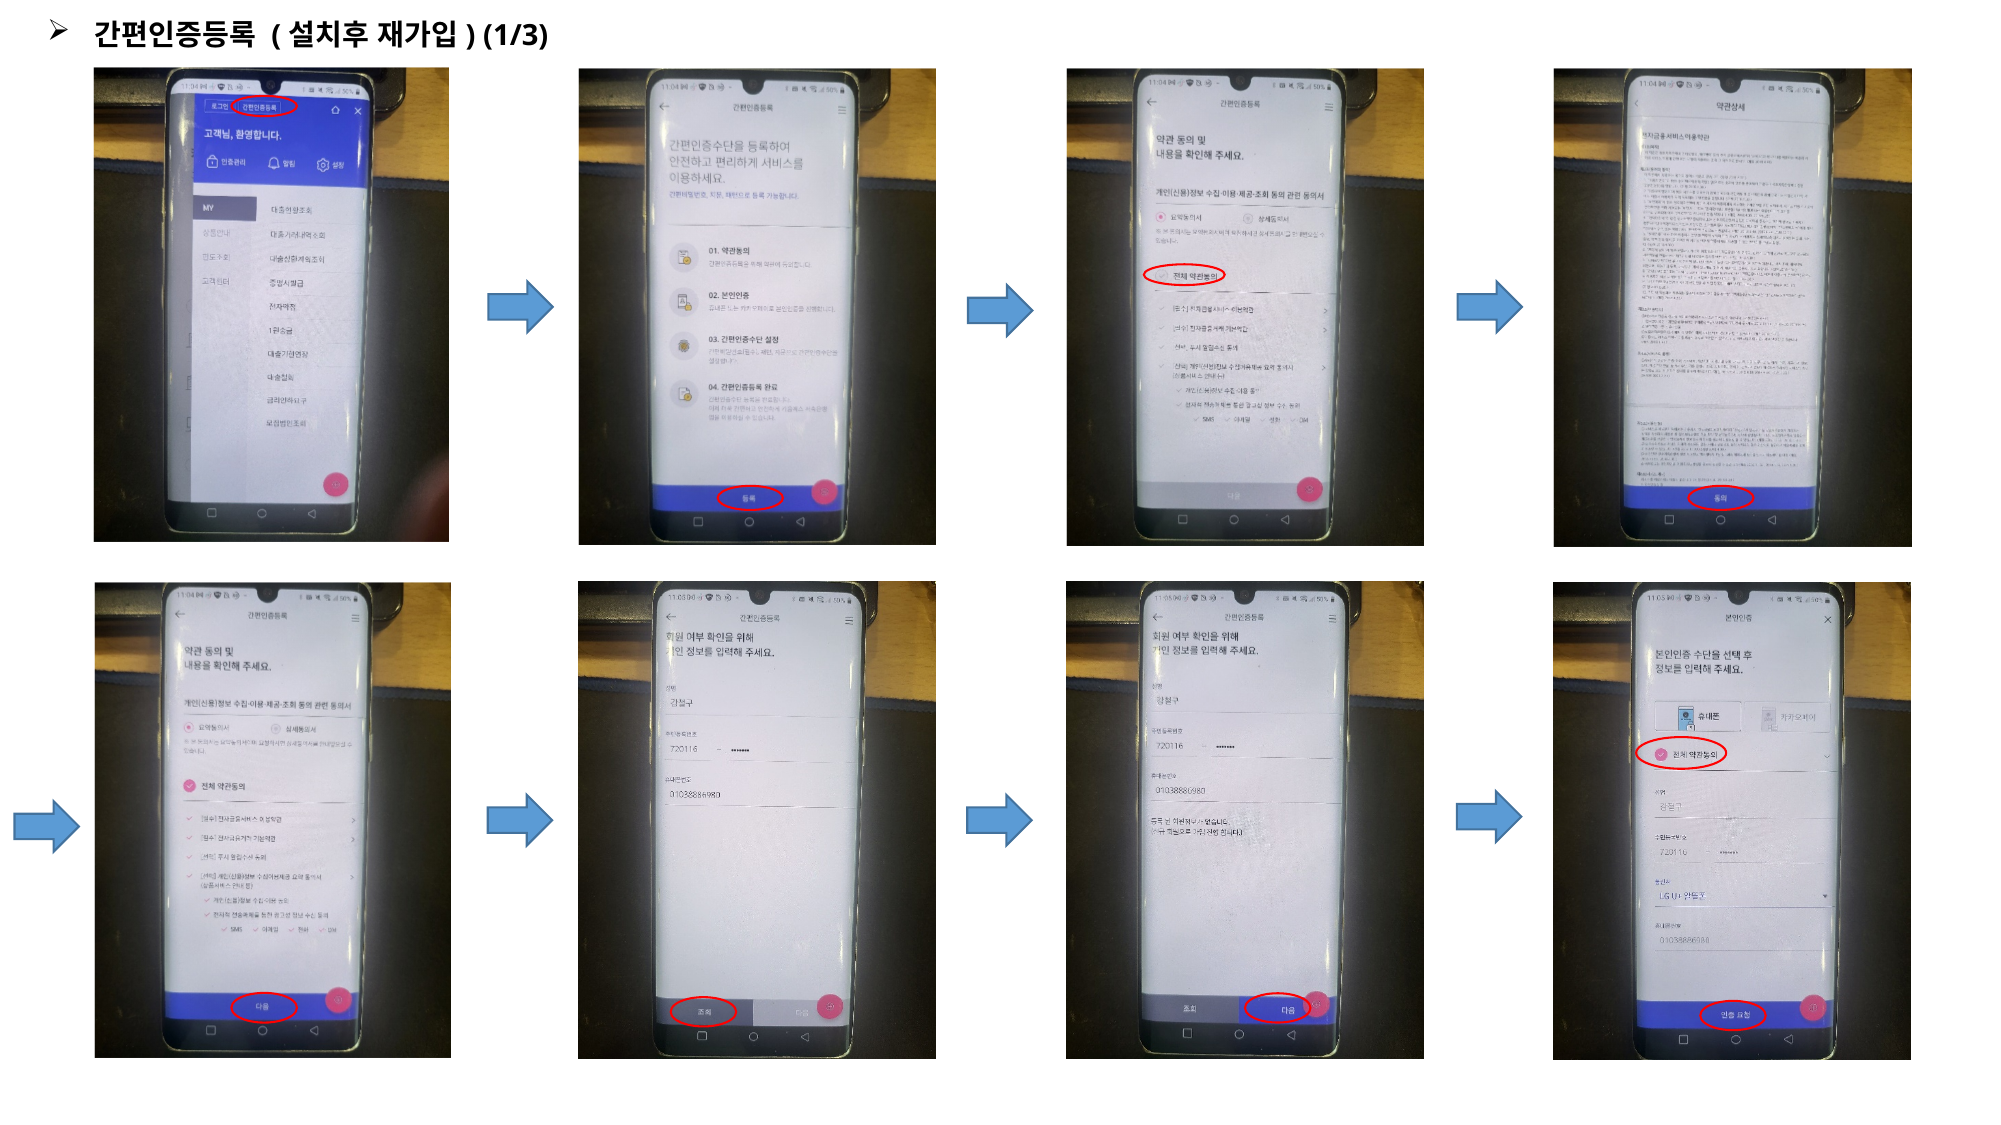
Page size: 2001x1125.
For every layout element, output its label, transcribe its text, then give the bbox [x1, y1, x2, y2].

text_box [1455, 788, 1523, 845]
text_box [230, 94, 299, 118]
picture [1493, 69, 1971, 546]
picture [1553, 582, 1911, 1060]
picture [1066, 581, 1424, 1059]
text_box [716, 486, 784, 511]
text_box [966, 792, 1034, 849]
text_box [508, 293, 518, 321]
text_box [510, 792, 554, 849]
text_box 간편인증등록 (설치후 재가입) (1/3) [32, 9, 568, 59]
text_box [1687, 487, 1755, 511]
picture [518, 69, 995, 544]
picture [35, 583, 510, 1057]
text_box [13, 812, 35, 841]
picture [34, 68, 508, 541]
text_box [995, 282, 1006, 339]
text_box [230, 999, 299, 1024]
picture [578, 581, 936, 1059]
picture [1006, 69, 1484, 545]
text_box [1484, 293, 1493, 321]
